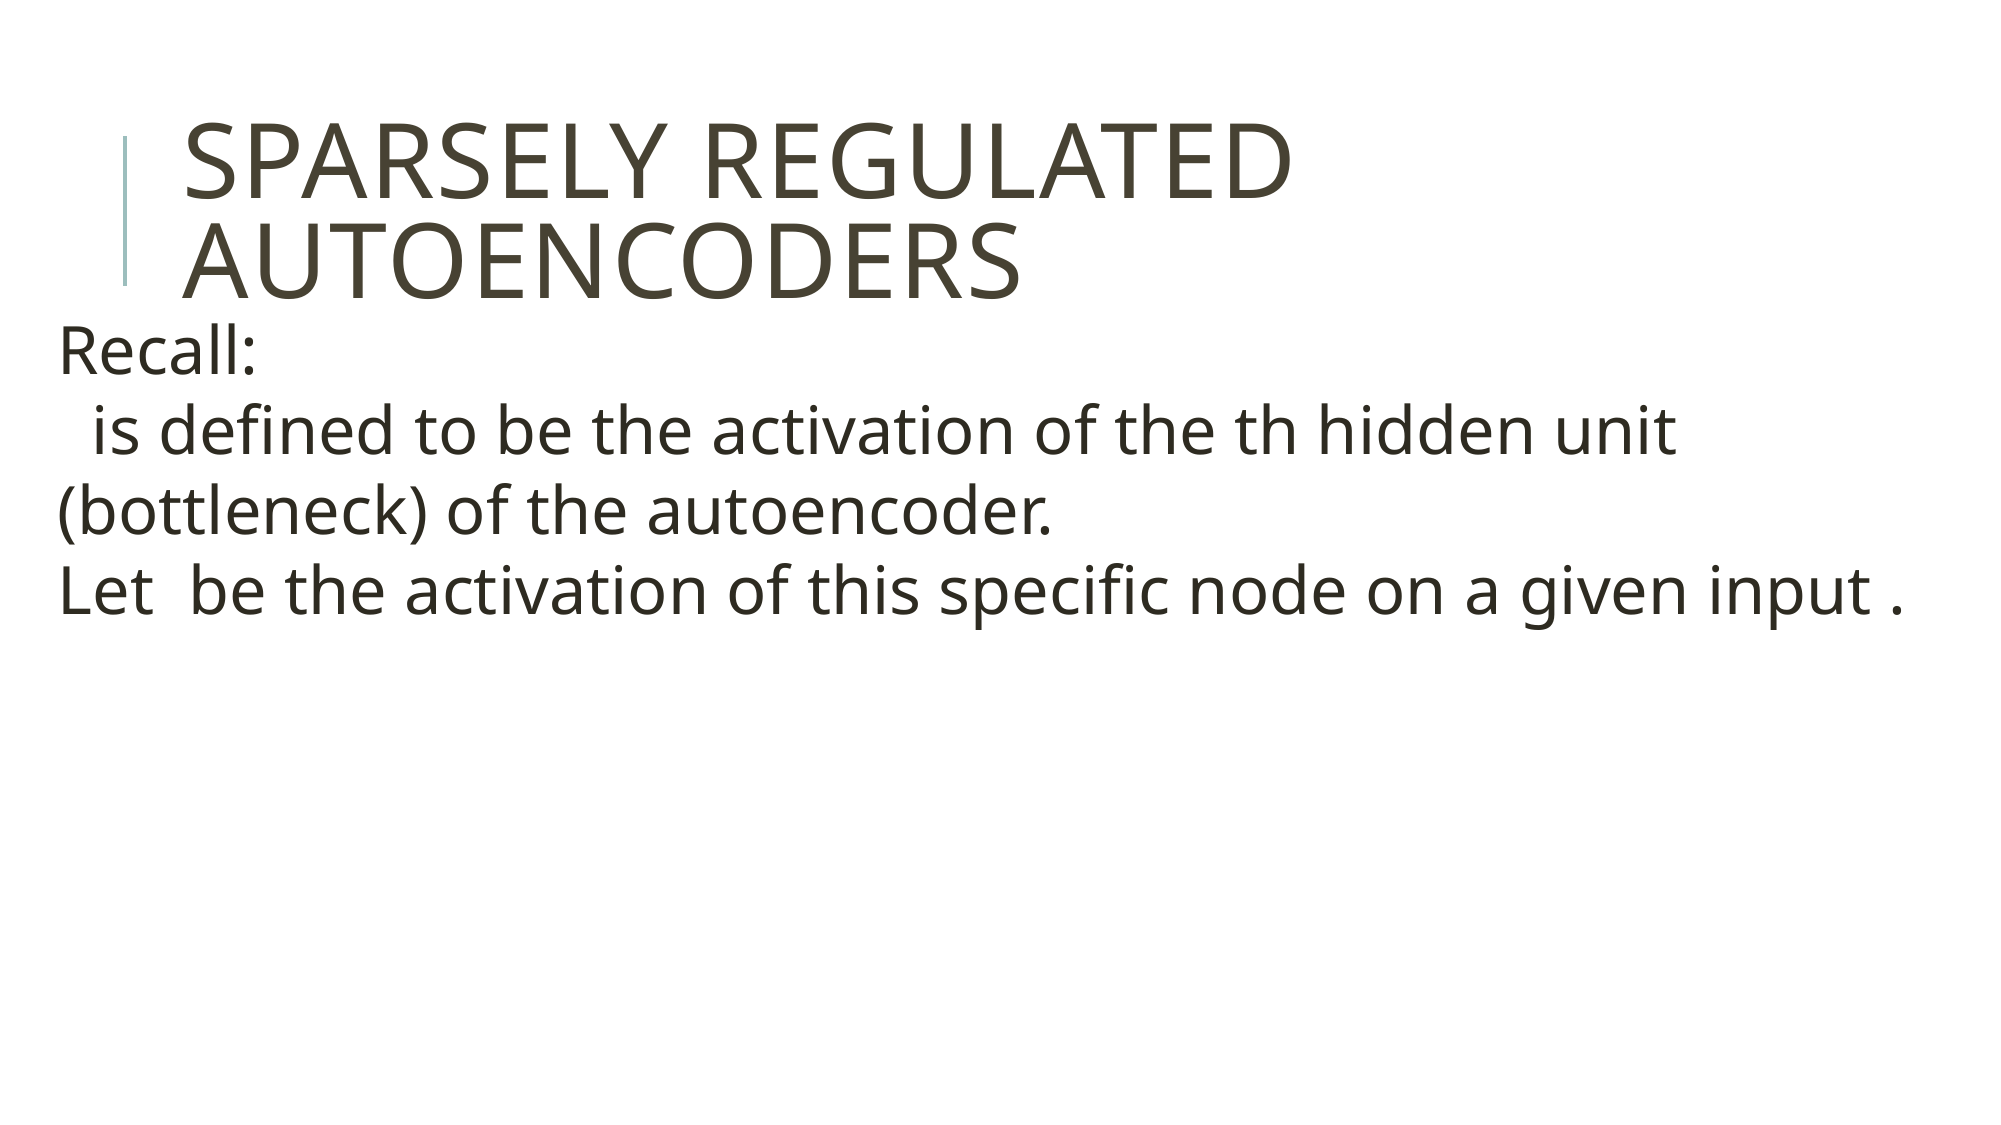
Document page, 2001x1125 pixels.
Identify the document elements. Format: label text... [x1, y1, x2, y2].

list [86, 302, 1830, 963]
title Sparsely Regulated Autoencoders [168, 96, 1763, 302]
